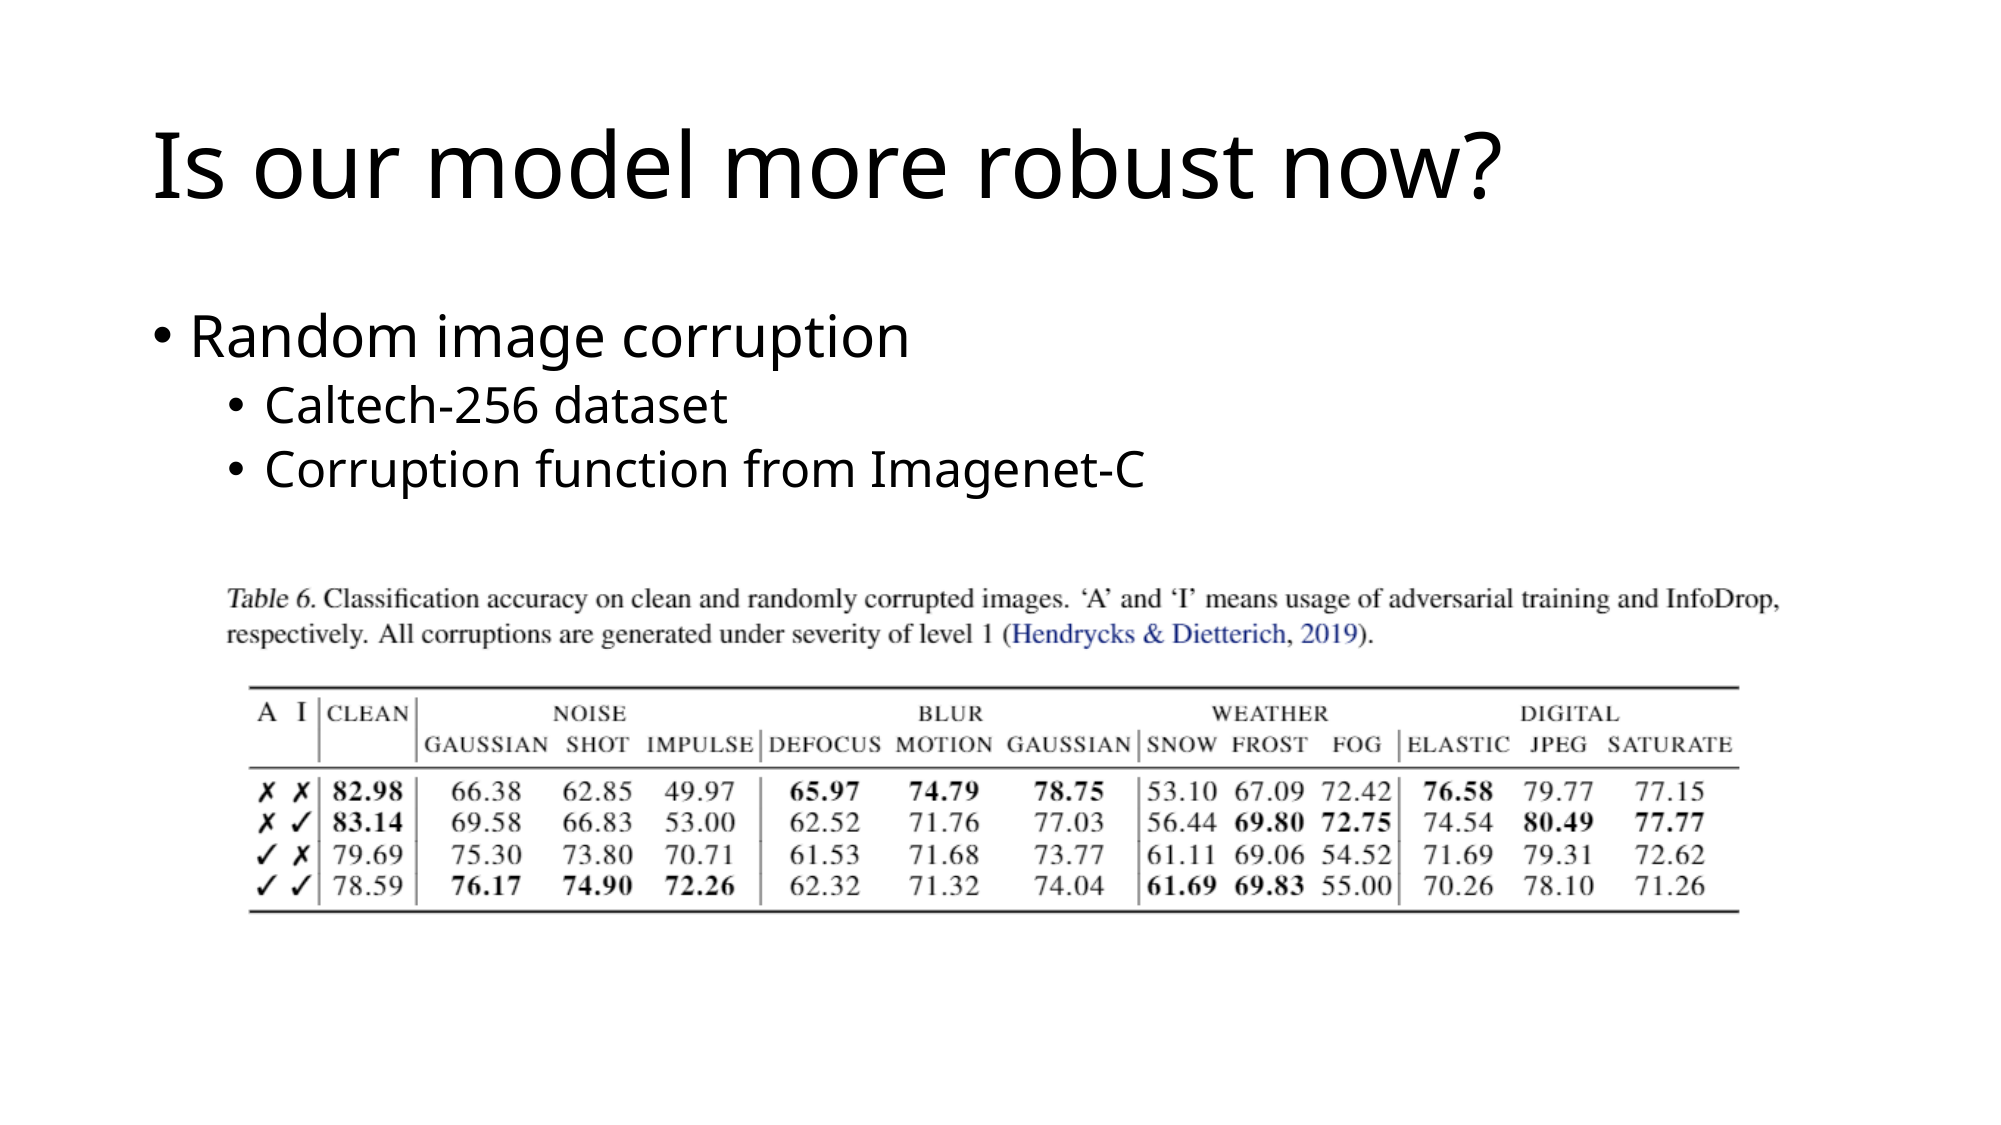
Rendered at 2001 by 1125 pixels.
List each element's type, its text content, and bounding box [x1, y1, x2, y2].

picture [203, 562, 1797, 938]
title Is our model more robust now? [137, 59, 1863, 278]
list Random image corruption Caltech-256 dataset Corruption function from Imagenet-C [137, 299, 1863, 1014]
